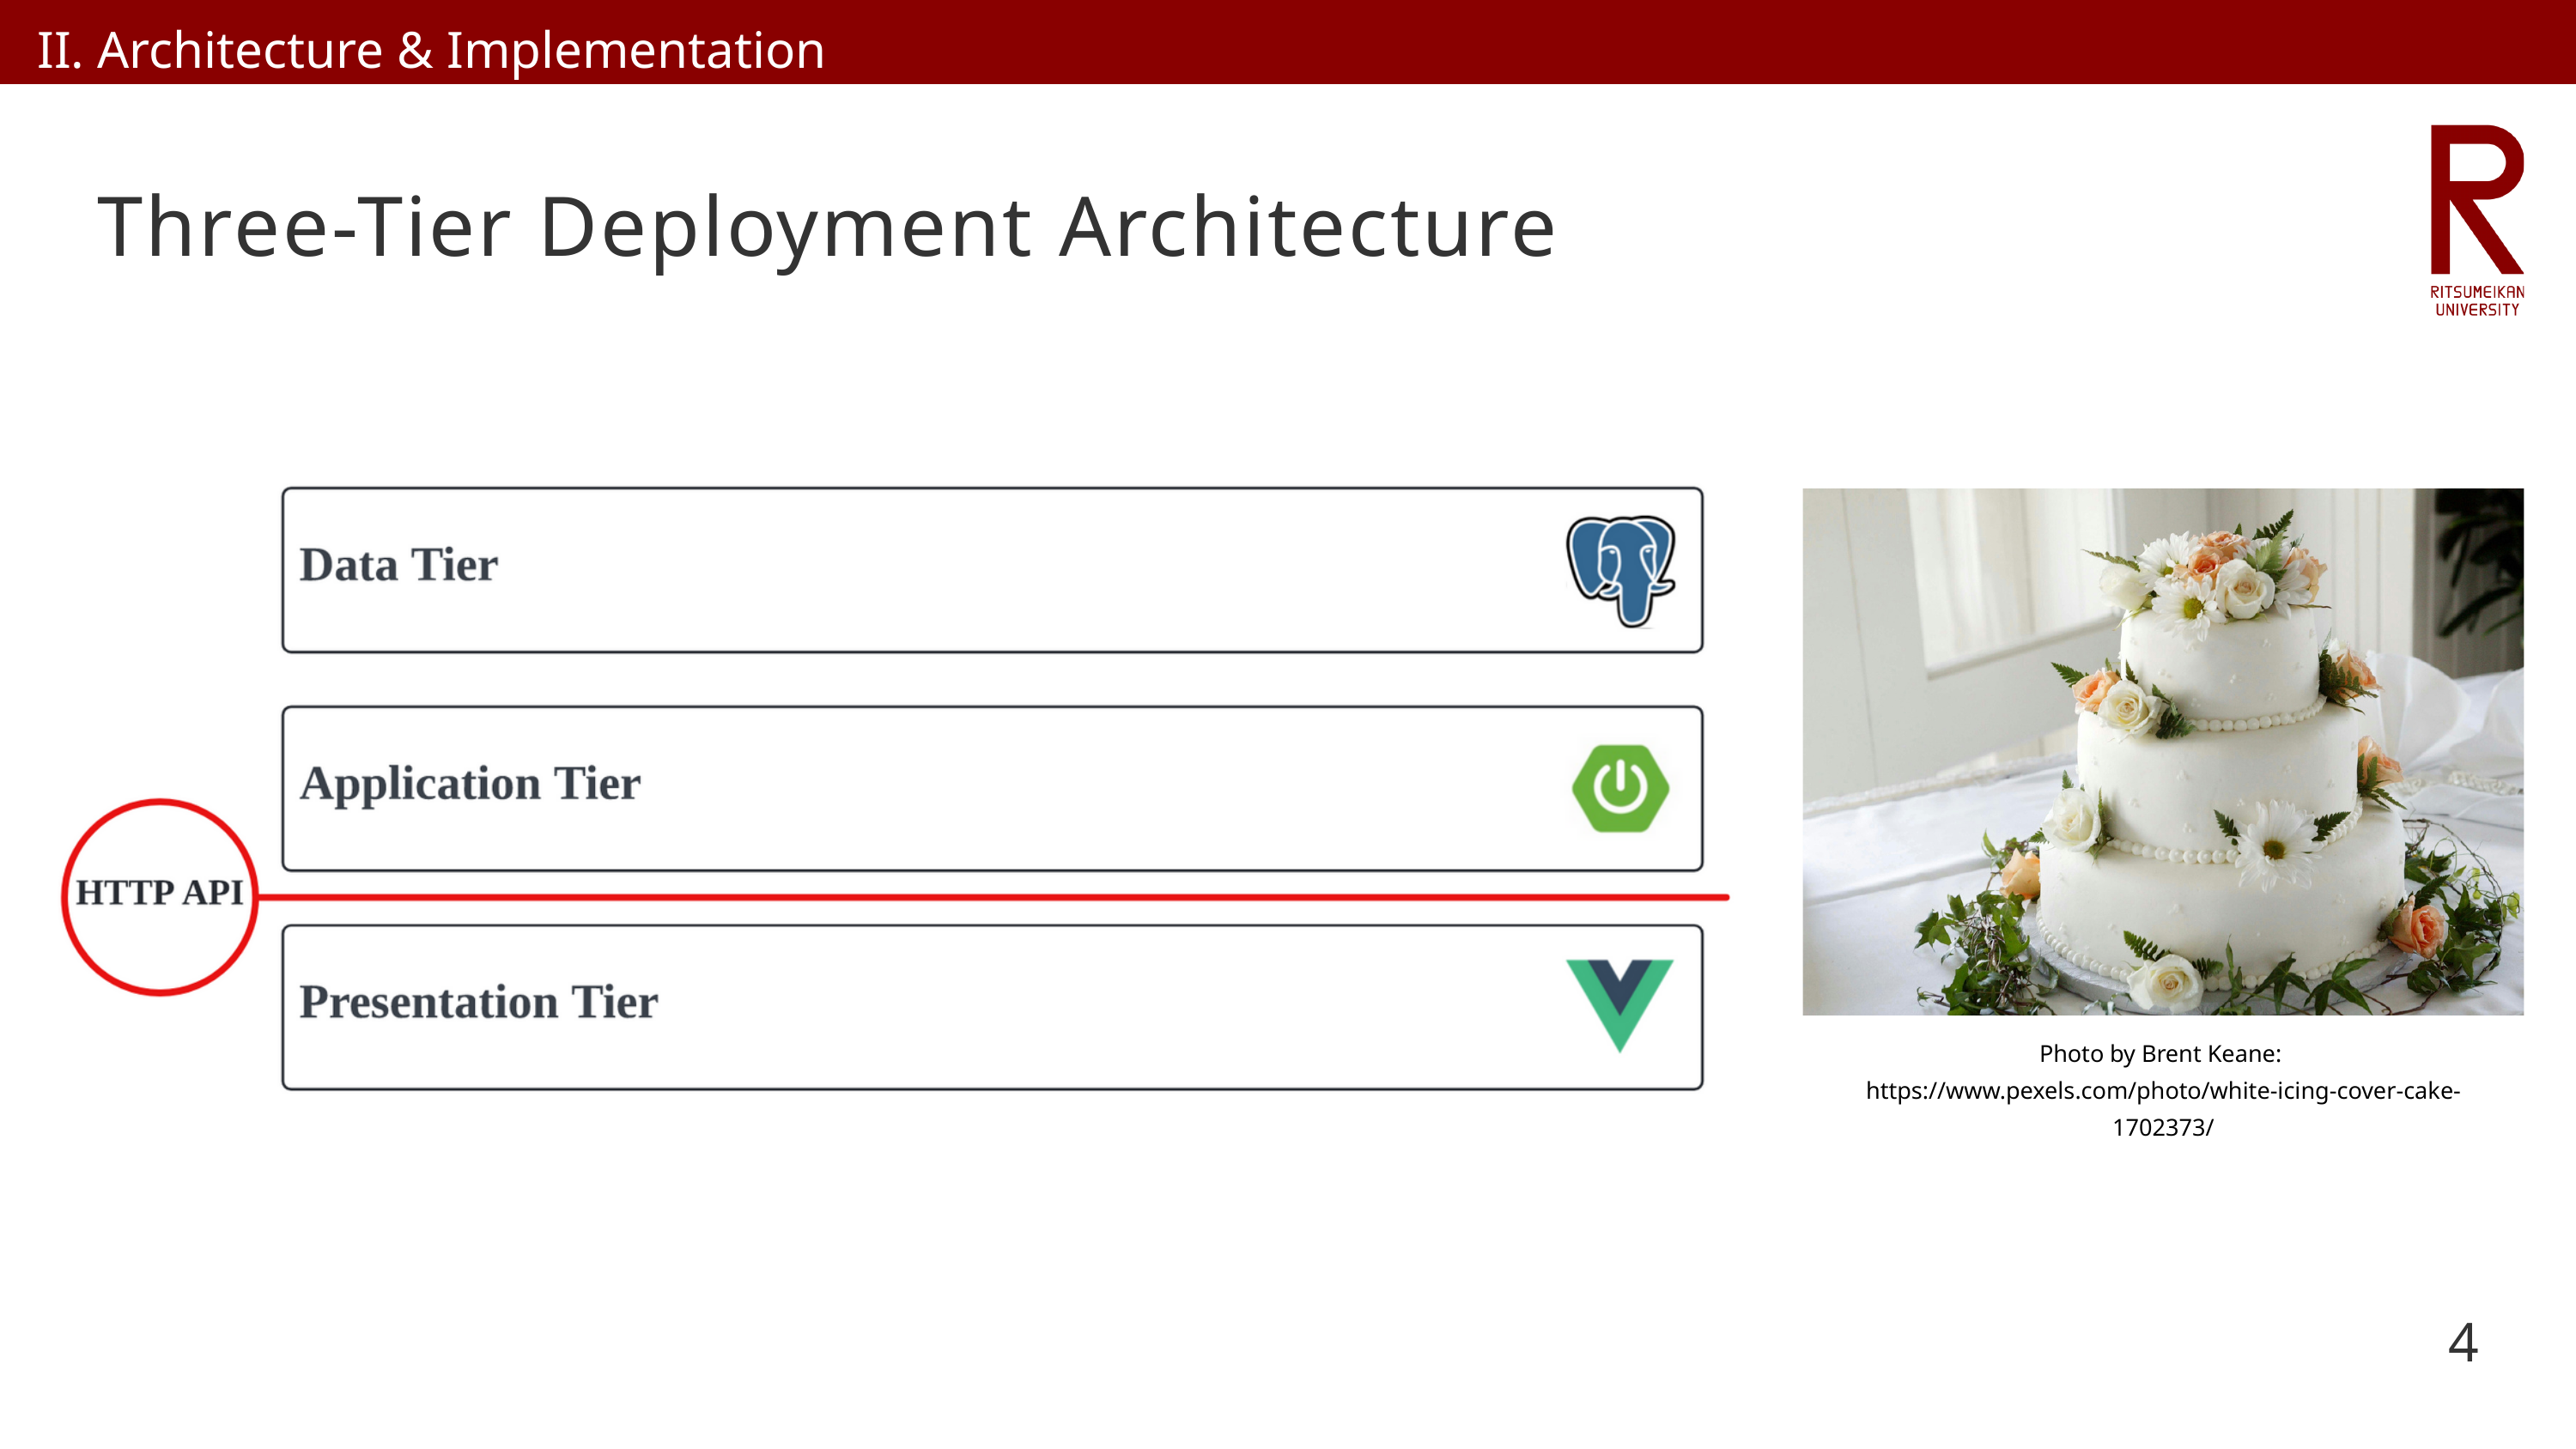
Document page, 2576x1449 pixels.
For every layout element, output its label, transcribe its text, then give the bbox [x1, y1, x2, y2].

text_box [37, 464, 1759, 1194]
text_box [2431, 124, 2524, 316]
text_box 4 [2383, 1286, 2480, 1373]
text_box Photo by Brent Keane: https://www.pexels.com/photo/white-icing-cover-cake-1702373/ [1828, 1029, 2499, 1142]
text_box [1802, 488, 2524, 1016]
text_box Three-Tier Deployment Architecture [97, 173, 2366, 273]
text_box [0, 0, 2576, 85]
